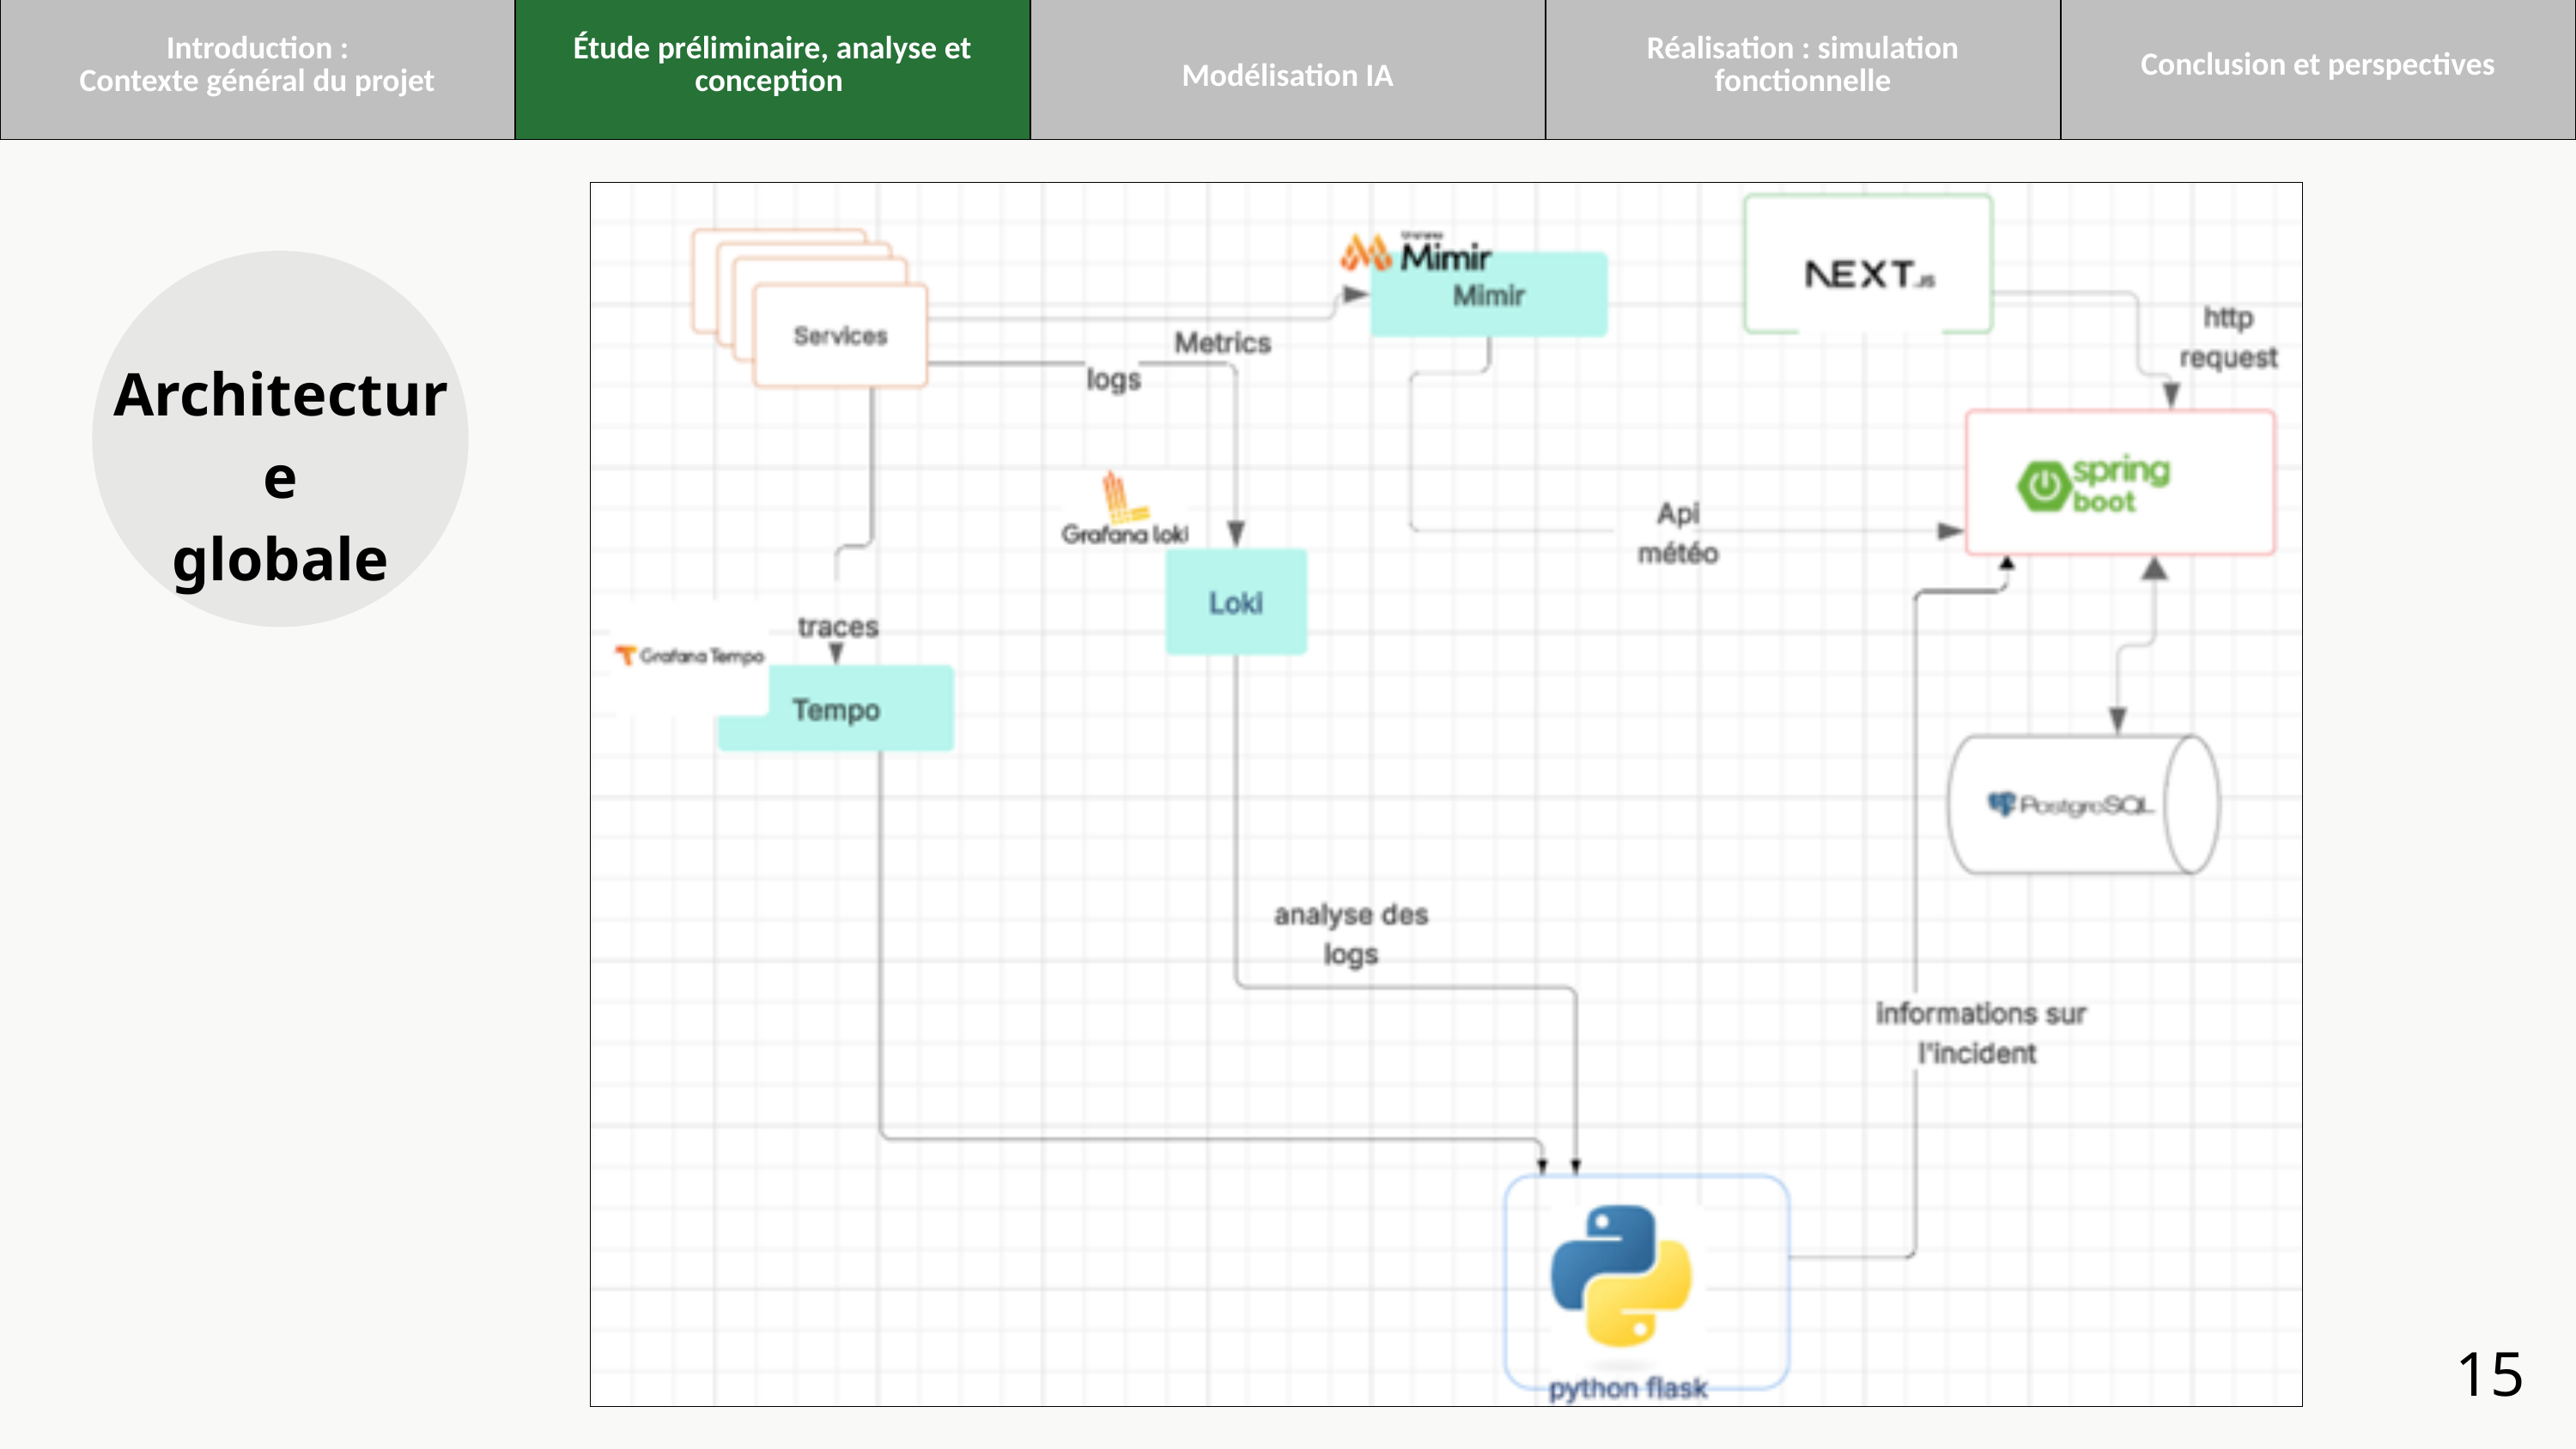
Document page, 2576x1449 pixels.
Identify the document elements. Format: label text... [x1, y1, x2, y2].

table_header Introduction : Contexte général du projet [1, 0, 514, 139]
table_header Modélisation IA [1031, 0, 1545, 139]
table_header Réalisation : simulation fonctionnelle [1546, 0, 2060, 139]
table_header Étude préliminaire, analyse et conception [516, 0, 1030, 139]
text_box 15 [2455, 1323, 2525, 1449]
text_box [92, 250, 469, 627]
table_header Conclusion et perspectives [2062, 0, 2575, 139]
text_box [590, 182, 2303, 1407]
